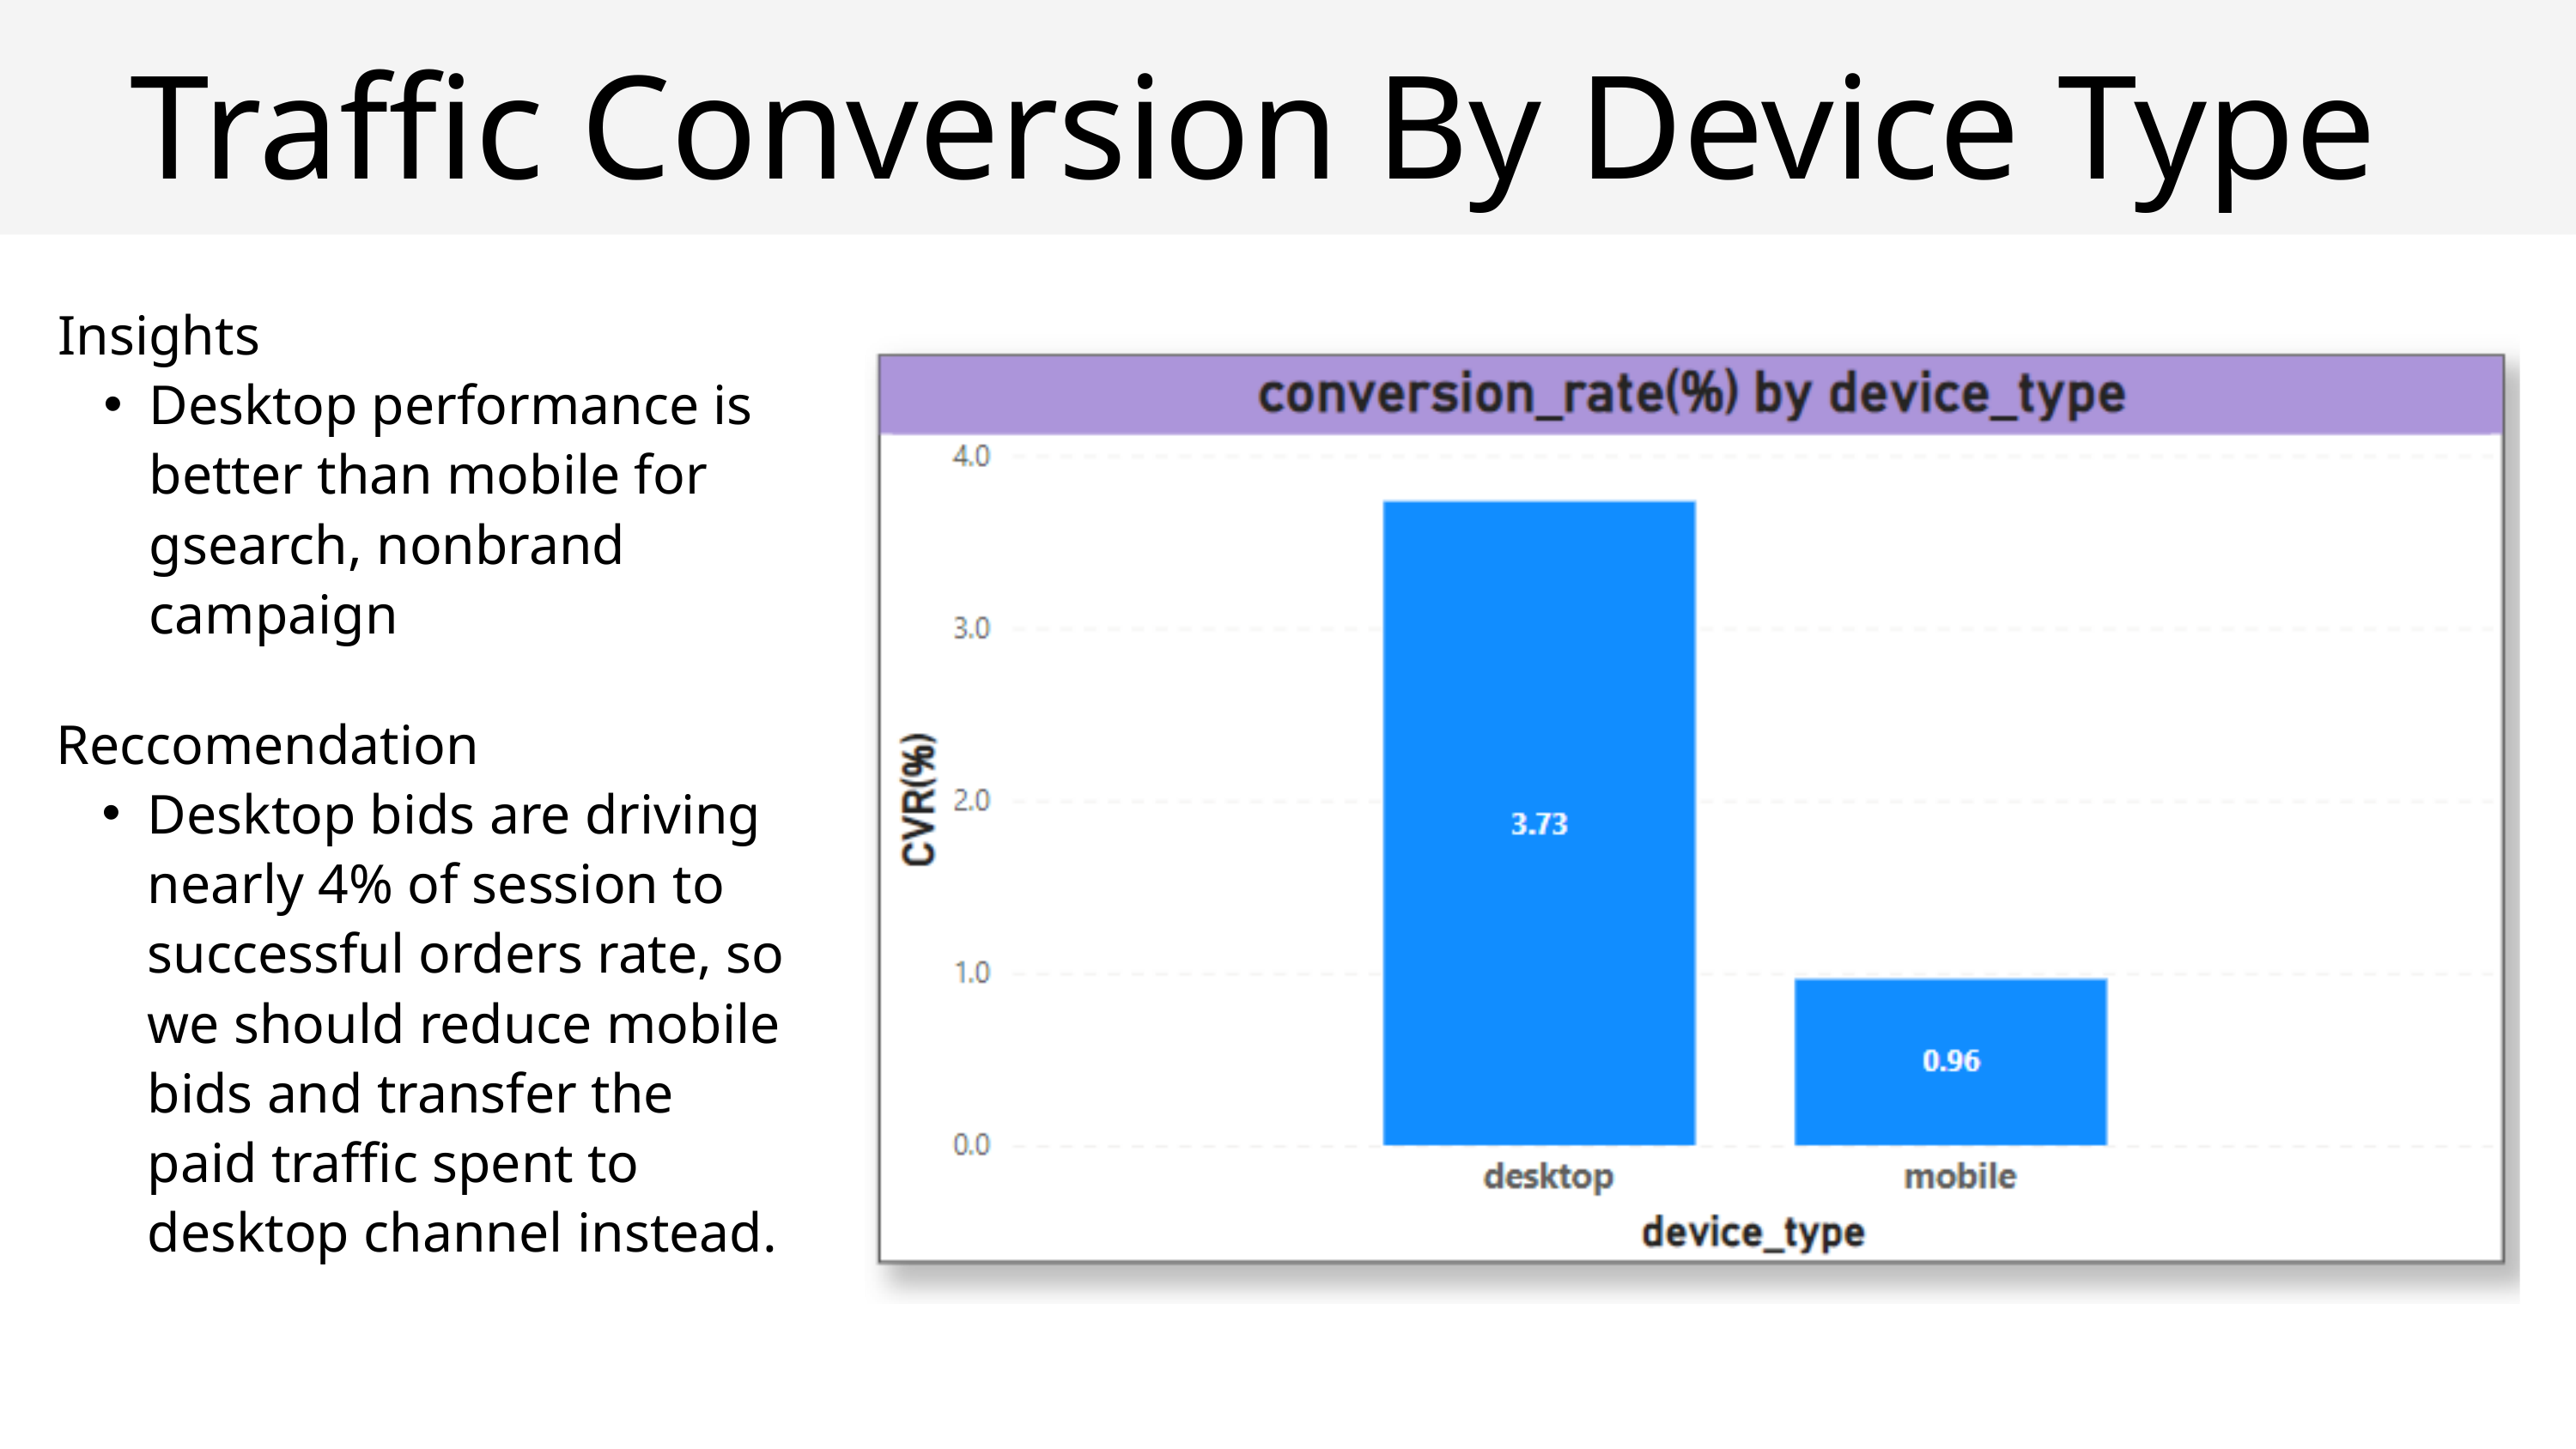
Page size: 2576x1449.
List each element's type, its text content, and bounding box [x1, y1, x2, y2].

text_box Traffic Conversion By Device Type [56, 35, 2520, 208]
text_box Insights Desktop performance is better than mobile for gsearch, nonbrand campaign [58, 295, 832, 645]
text_box [865, 300, 2520, 1304]
text_box [0, 0, 2576, 235]
text_box Reccomendation Desktop bids are driving nearly 4% of session to successful orders rate, so we should reduce mobile bids and transfer the paid traffic spent to desktop channel instead. [56, 705, 796, 1264]
